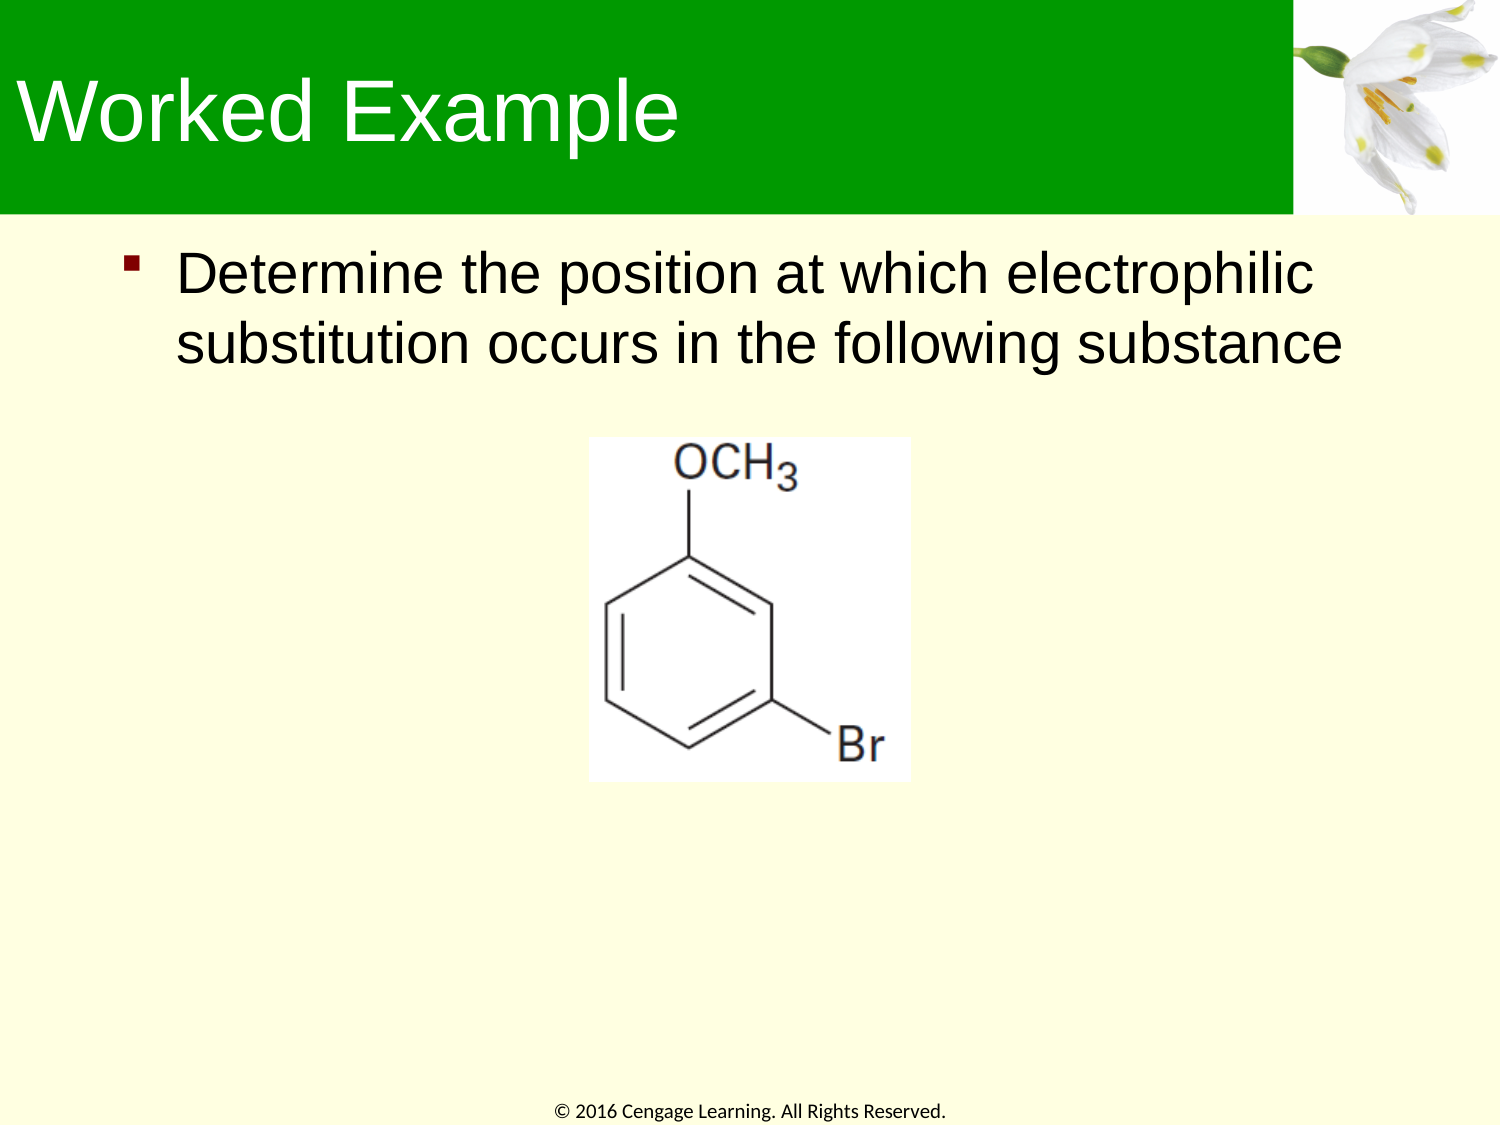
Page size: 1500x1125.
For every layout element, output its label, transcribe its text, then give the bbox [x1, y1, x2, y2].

list Determine the position at which electrophilic substitution occurs in the following substance [103, 227, 1450, 1065]
picture [1293, 0, 1500, 215]
title Worked Example [0, 0, 1288, 213]
picture [588, 437, 912, 782]
